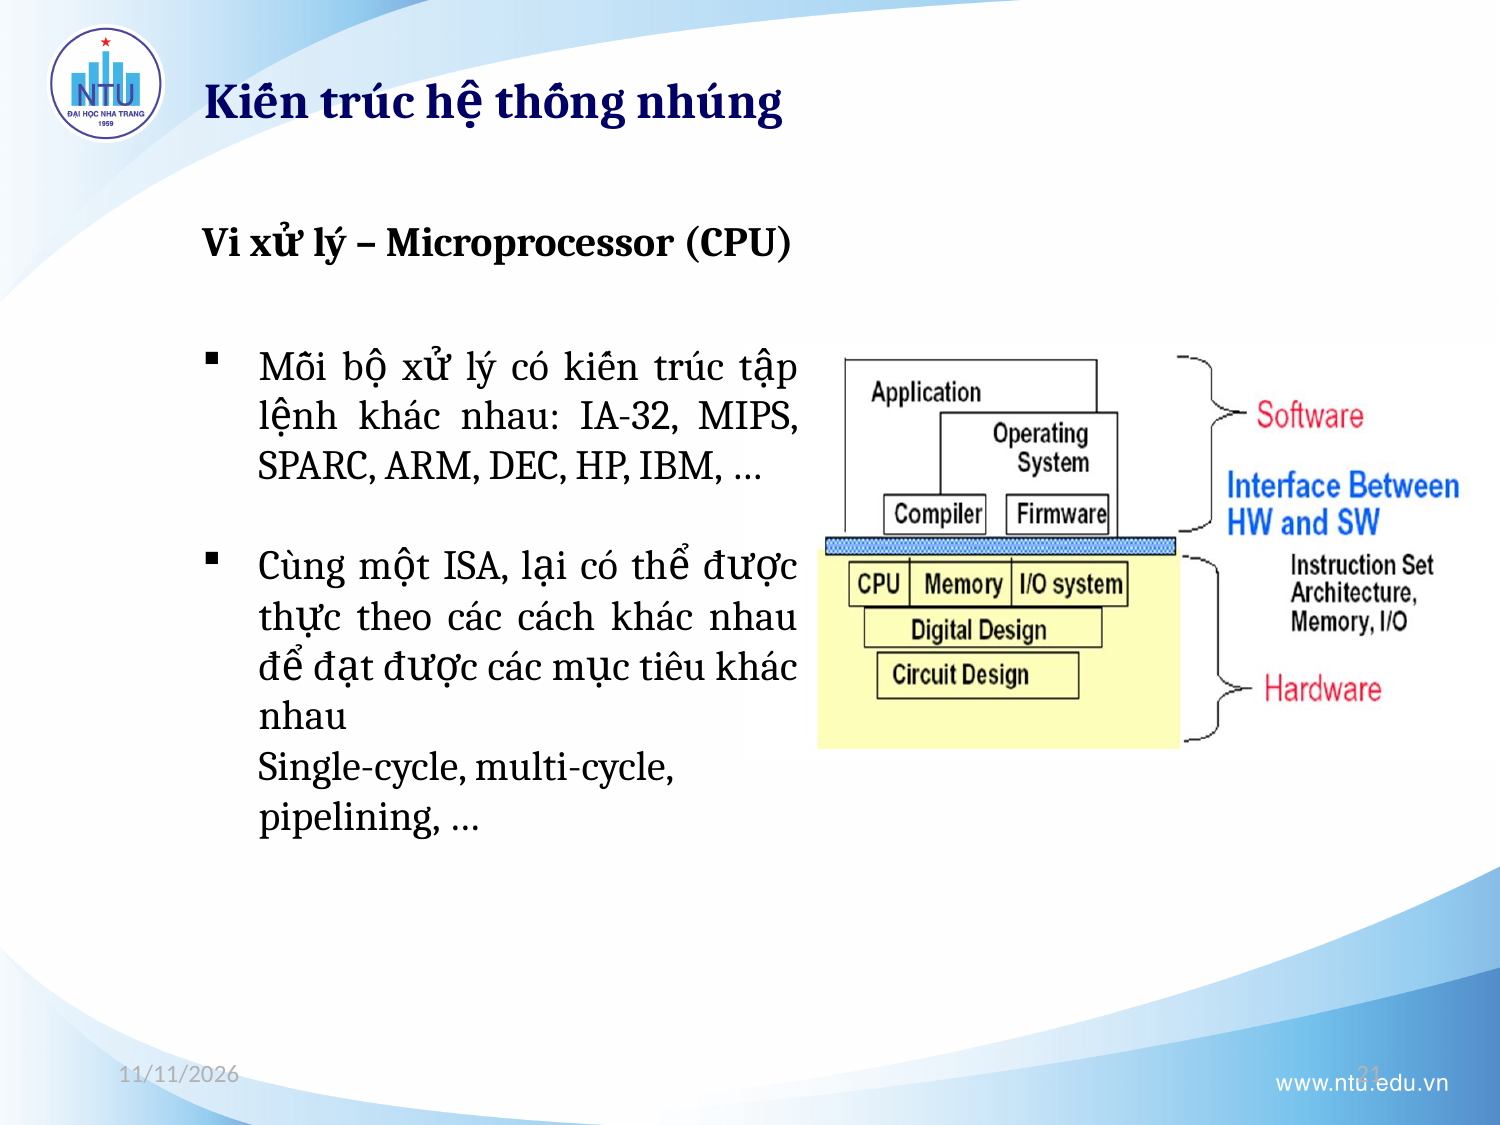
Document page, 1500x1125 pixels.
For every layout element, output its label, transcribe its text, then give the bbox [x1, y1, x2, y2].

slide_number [103, 1042, 441, 1103]
slide_number 21 [1059, 1042, 1397, 1103]
text_box Vi xử lý – Microprocessor (CPU) [199, 212, 1338, 265]
text_box Kiến trúc hệ thống nhúng [187, 61, 1250, 137]
text_box Mỗi bộ xử lý có kiến trúc tập lệnh khác nhau: IA-32, MIPS, SPARC, ARM, DEC, HP, IBM, … Cùng một ISA, lại có thể được thực theo các cách khác nhau để đạt được các mục tiêu khác nhau Single-cycle, multi-cycle, pipelining, … [187, 330, 813, 846]
picture [0, 0, 1500, 1125]
